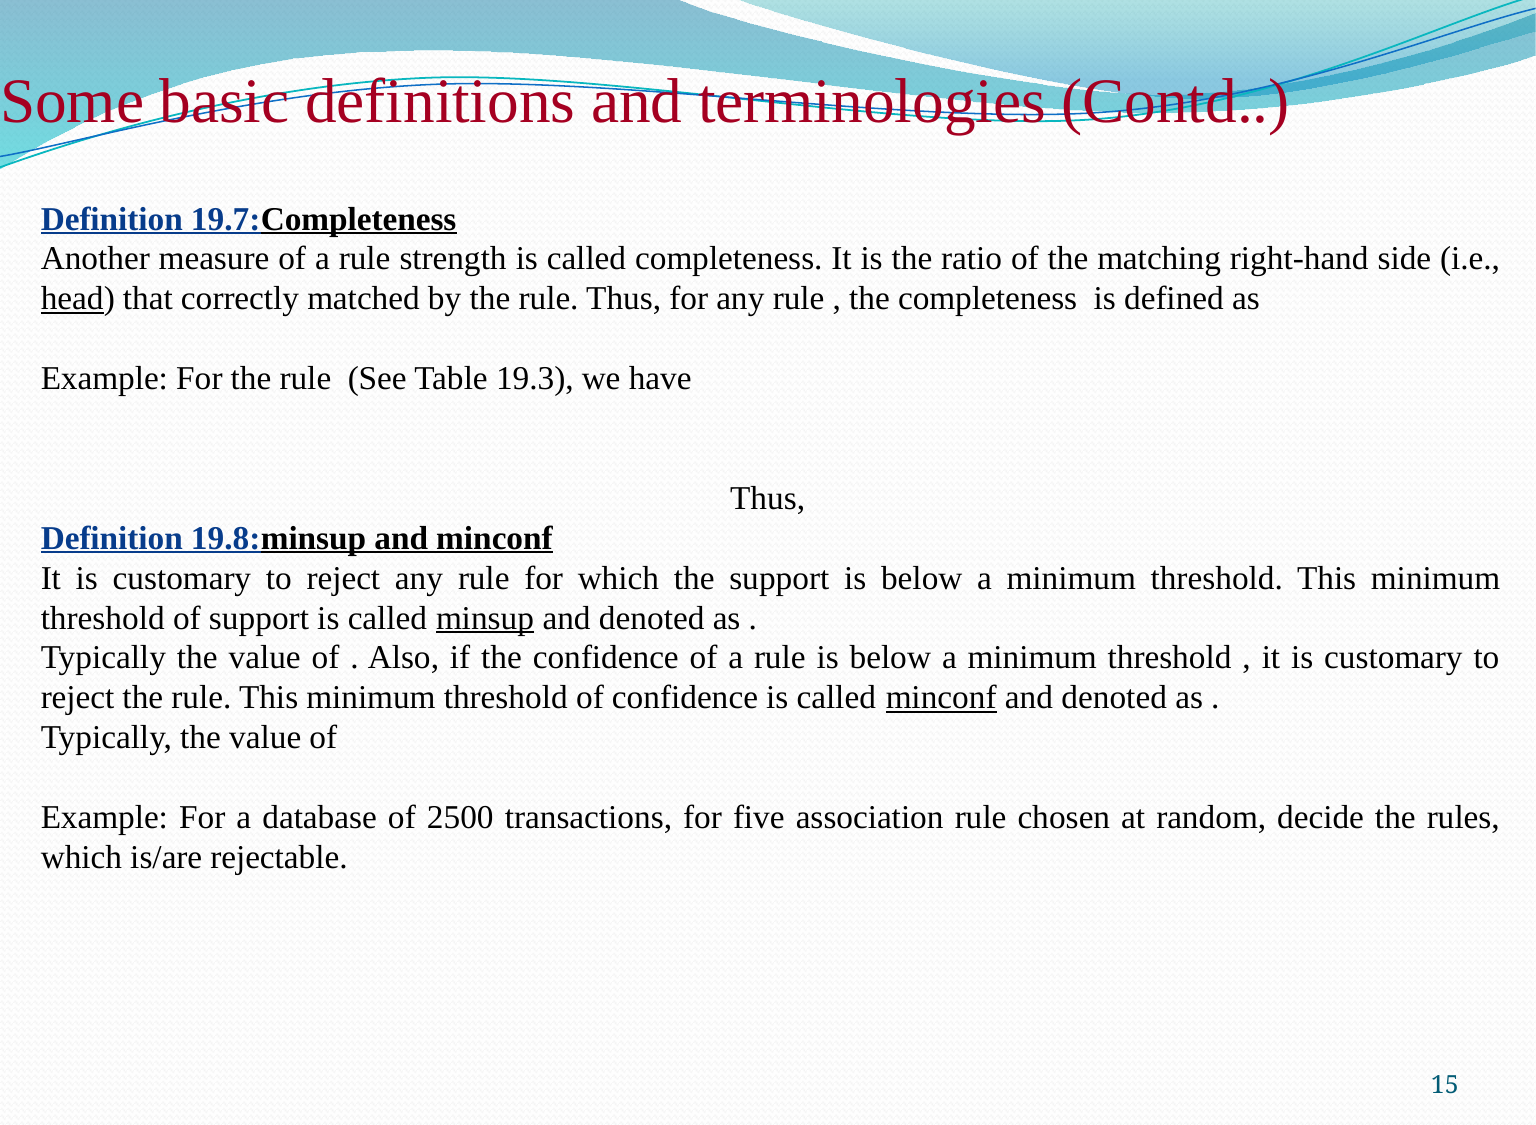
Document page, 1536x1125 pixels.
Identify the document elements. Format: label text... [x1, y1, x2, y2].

slide_number 15 [1330, 1042, 1459, 1103]
title Some basic definitions and terminologies (Contd..) [0, 50, 1536, 135]
list [39, 115, 1492, 1103]
